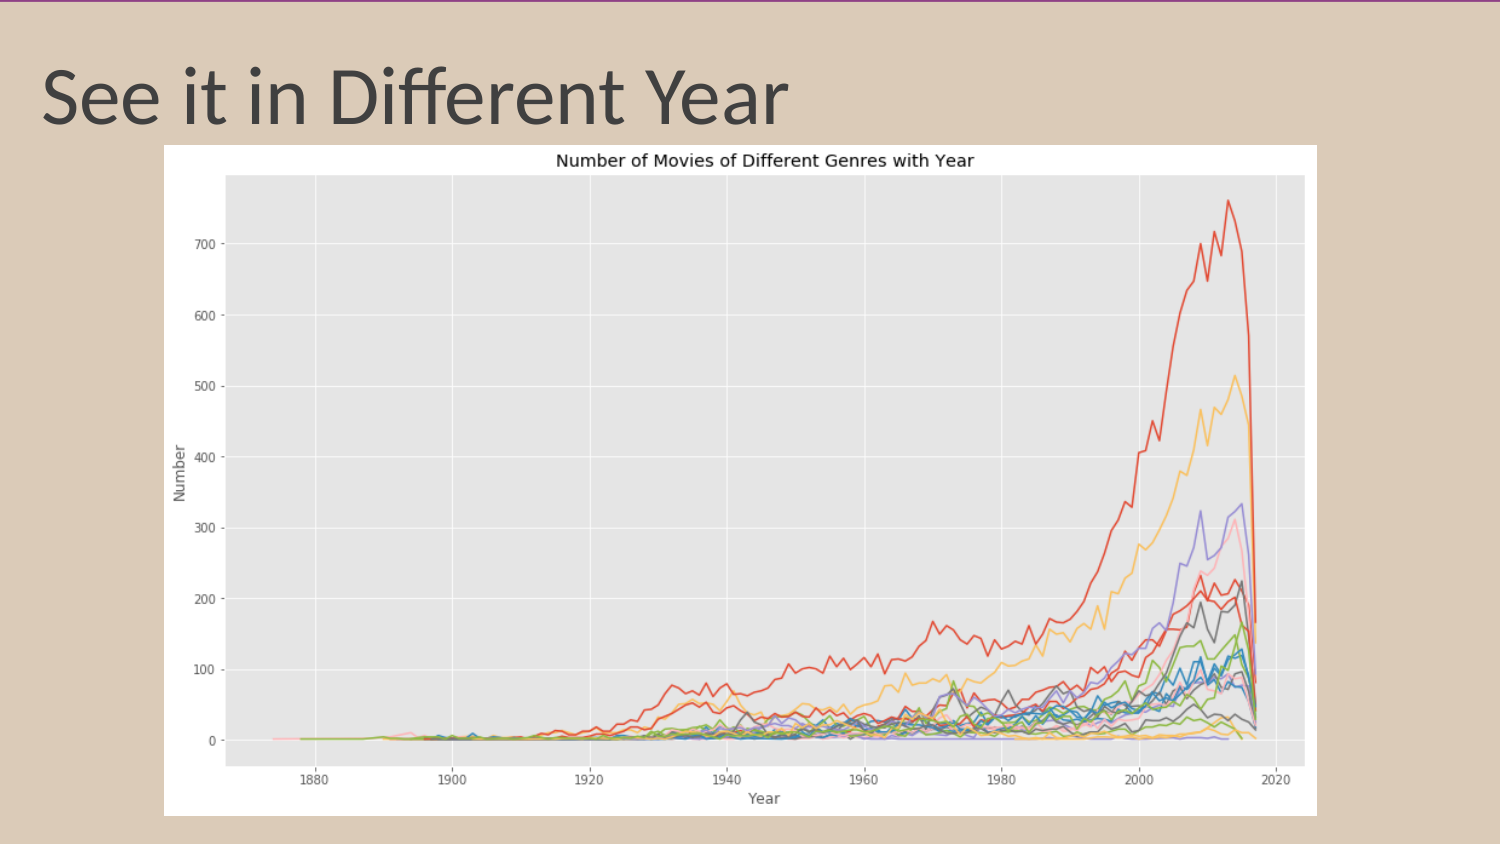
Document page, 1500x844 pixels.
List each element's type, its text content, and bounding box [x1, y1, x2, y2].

title See it in Different Year [41, 40, 1317, 142]
picture [163, 145, 1317, 816]
